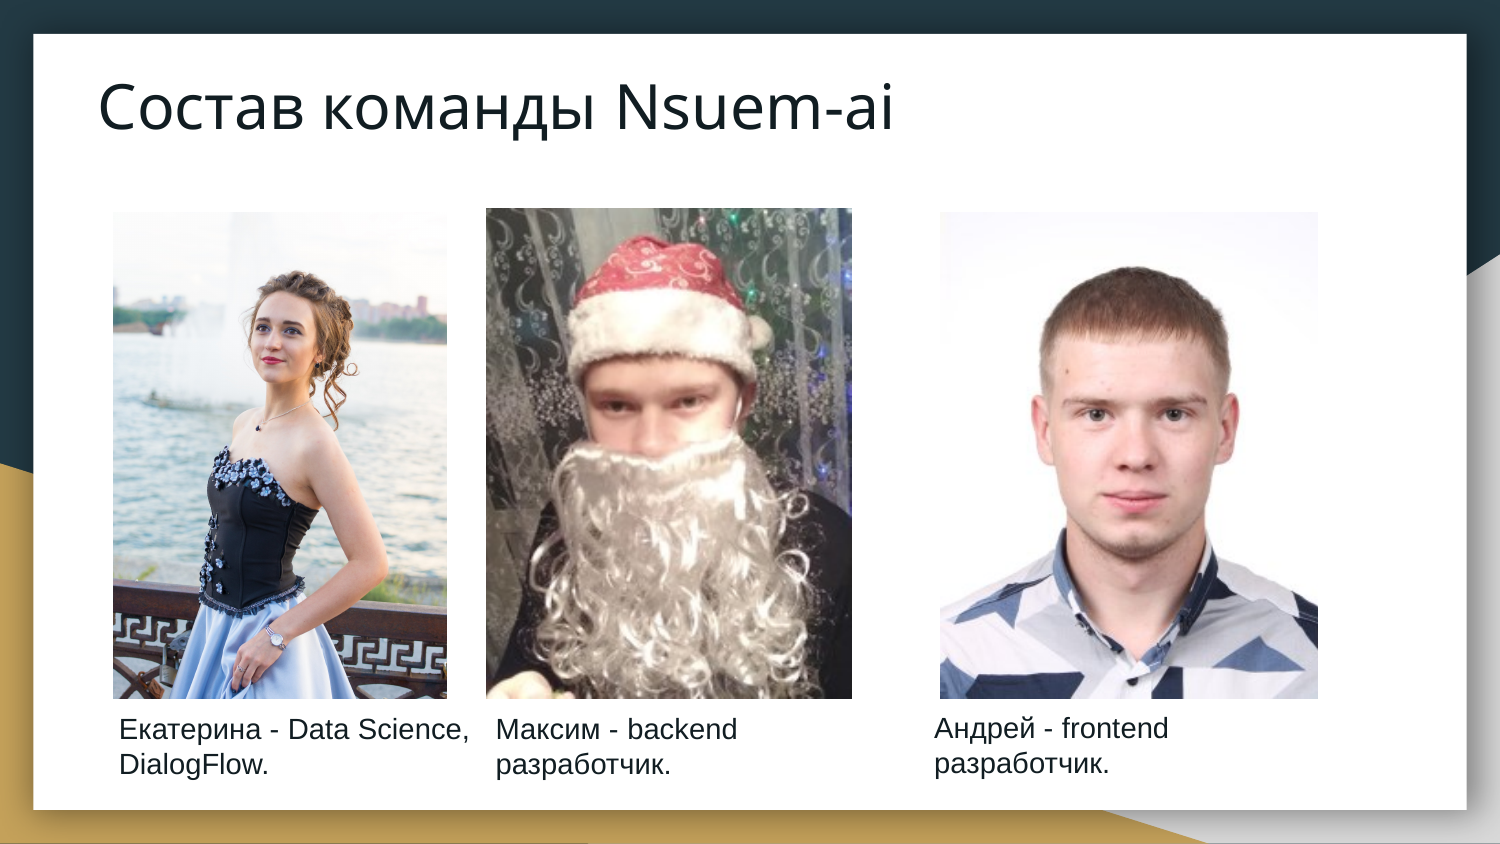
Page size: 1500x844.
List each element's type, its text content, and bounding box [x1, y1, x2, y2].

picture [486, 208, 852, 700]
picture [939, 212, 1319, 700]
picture [112, 212, 447, 700]
text_box Максим - backend разработчик. [456, 703, 836, 788]
text_box Екатерина - Data Science, DialogFlow. [82, 703, 456, 788]
title Состав команды Nsuem-ai [82, 51, 1314, 209]
text_box Андрей - frontend разработчик. [895, 702, 1315, 787]
